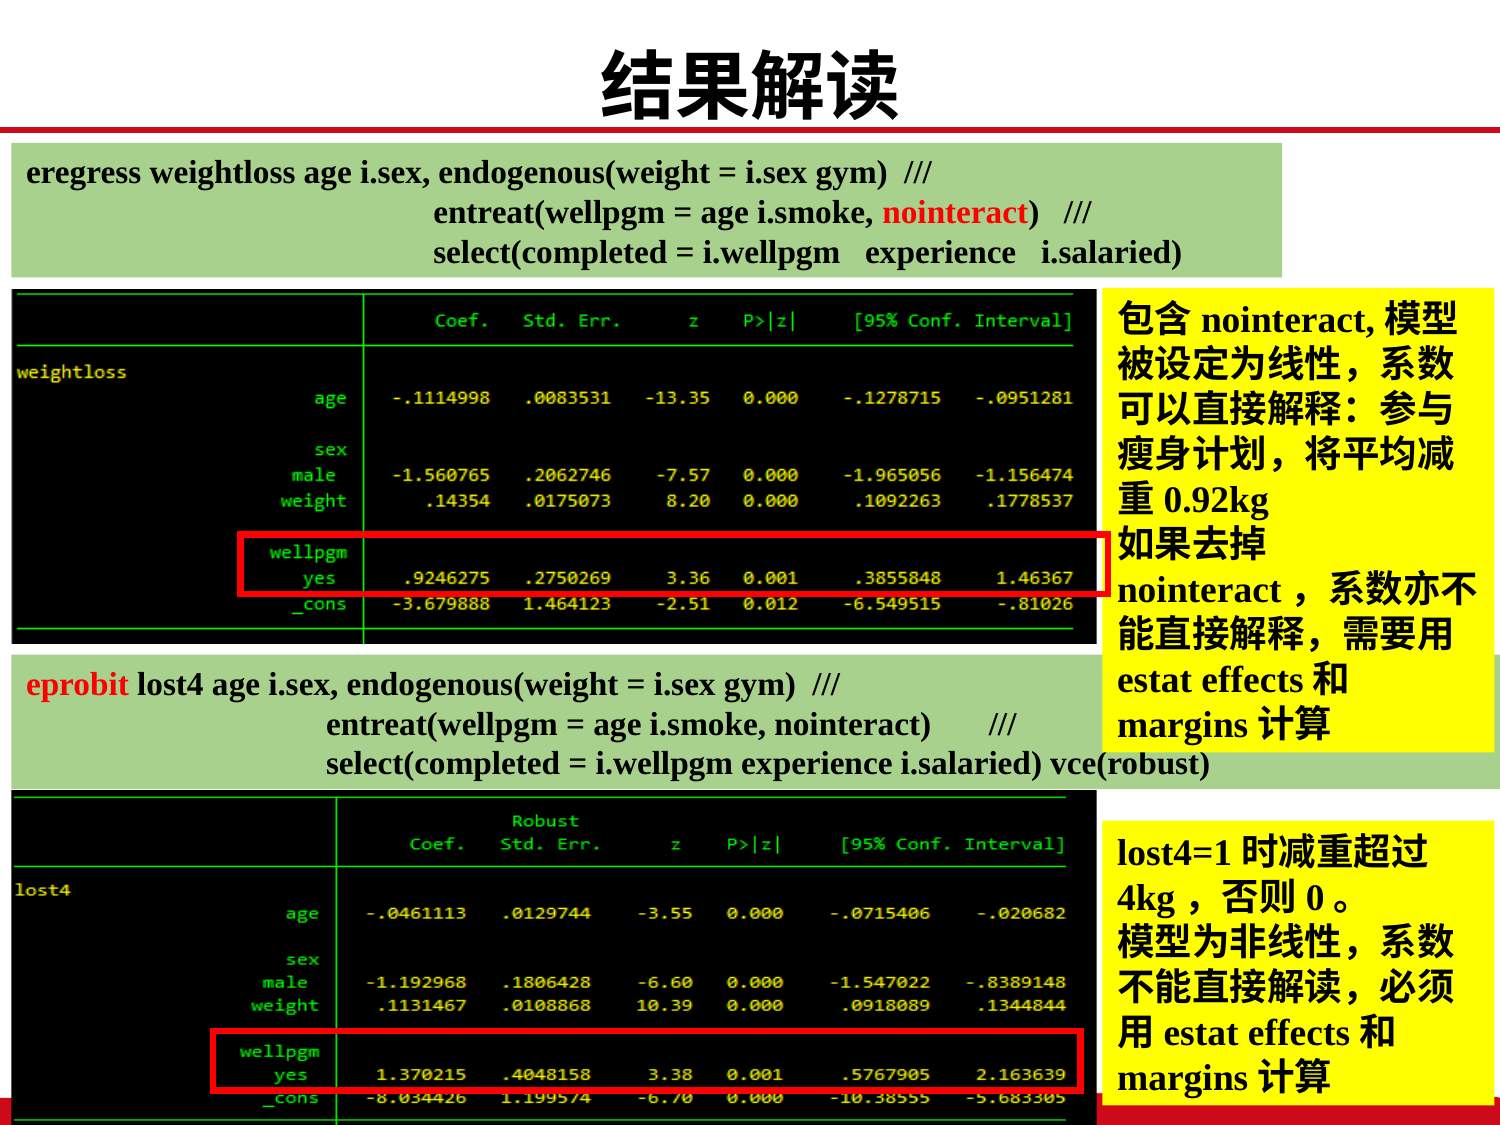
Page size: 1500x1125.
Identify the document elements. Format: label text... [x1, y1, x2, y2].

text_box 包含nointeract,模型被设定为线性，系数可以直接解释：参与瘦身计划，将平均减重0.92kg 如果去掉nointeract，系数亦不能直接解释，需要用 estat effects和margins计算 [1102, 287, 1495, 753]
text_box 结果解读 [0, 31, 1500, 137]
text_box eprobit lost4 age i.sex, endogenous(weight = i.sex gym) /// entreat(wellpgm = age i.smoke, nointeract) /// select(completed = i.wellpgm experience i.salaried) vce(robust) [11, 654, 1500, 790]
text_box [1097, 534, 1109, 595]
text_box eregress weightloss age i.sex, endogenous(weight = i.sex gym) /// entreat(wellpgm = age i.smoke, nointeract) /// select(completed = i.wellpgm experience i.salaried) [11, 142, 1283, 278]
picture [11, 289, 1097, 644]
text_box lost4=1时减重超过4kg，否则0。 模型为非线性，系数不能直接解读，必须用estat effects和margins计算 [1102, 820, 1495, 1106]
picture [0, 790, 1500, 1125]
